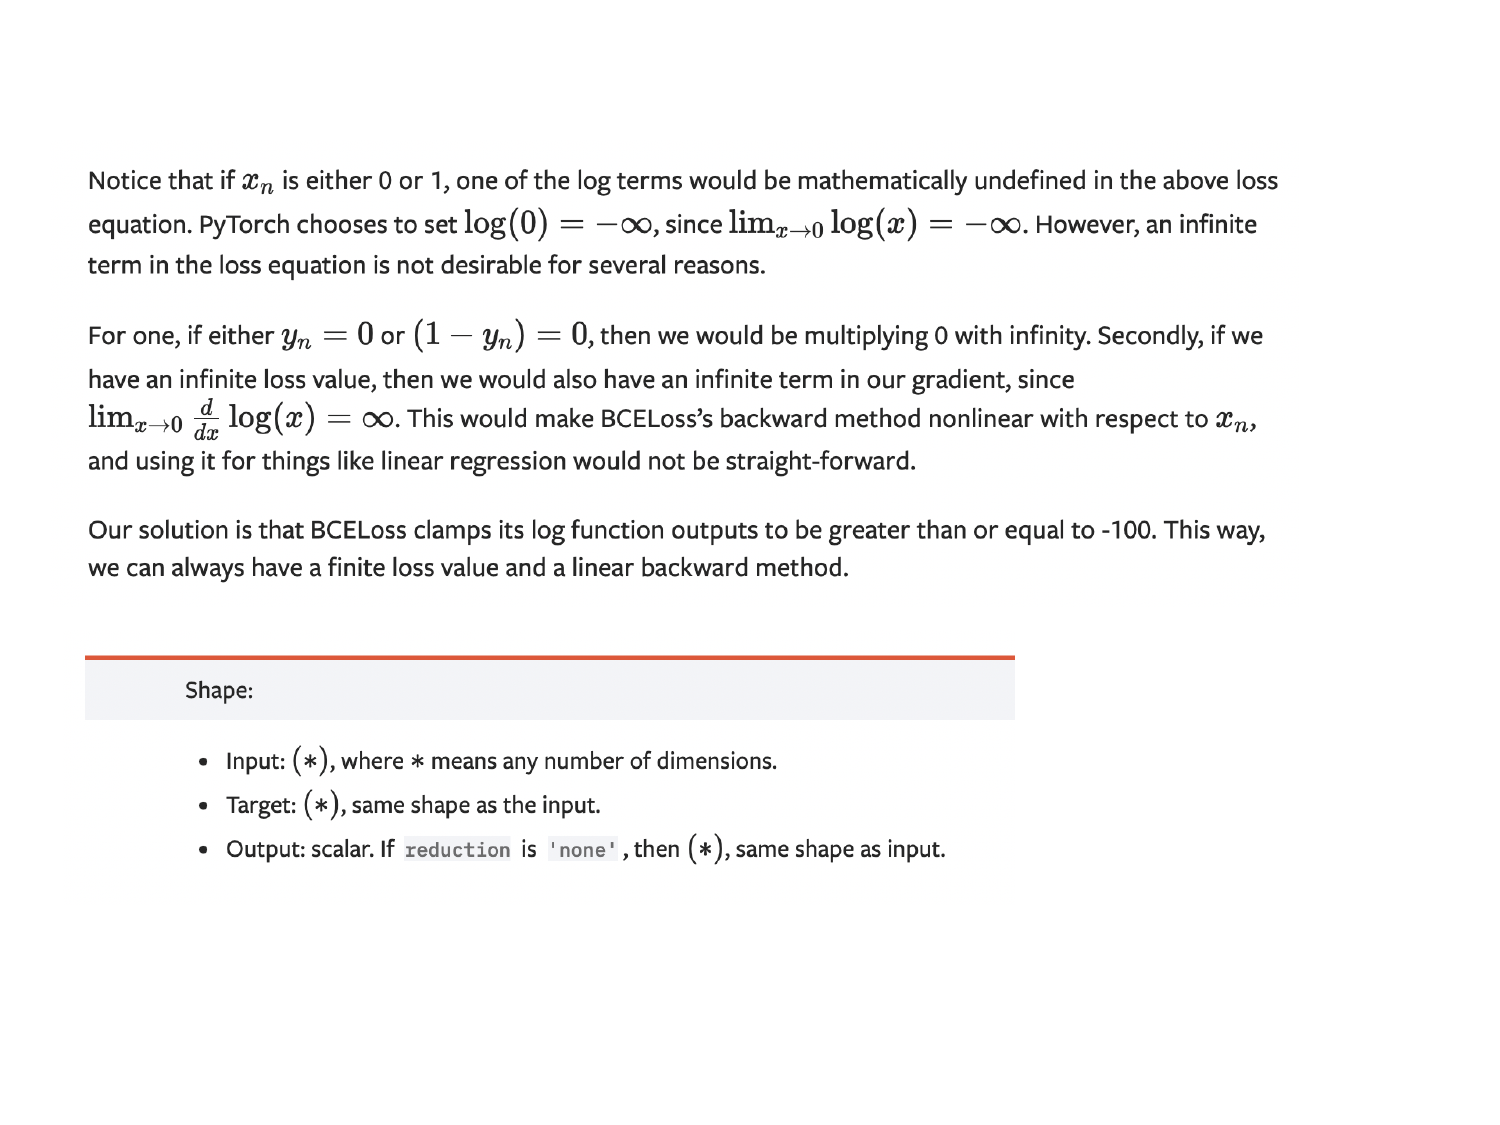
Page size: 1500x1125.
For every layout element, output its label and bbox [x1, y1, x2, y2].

picture [50, 140, 1299, 607]
picture [63, 630, 1016, 905]
